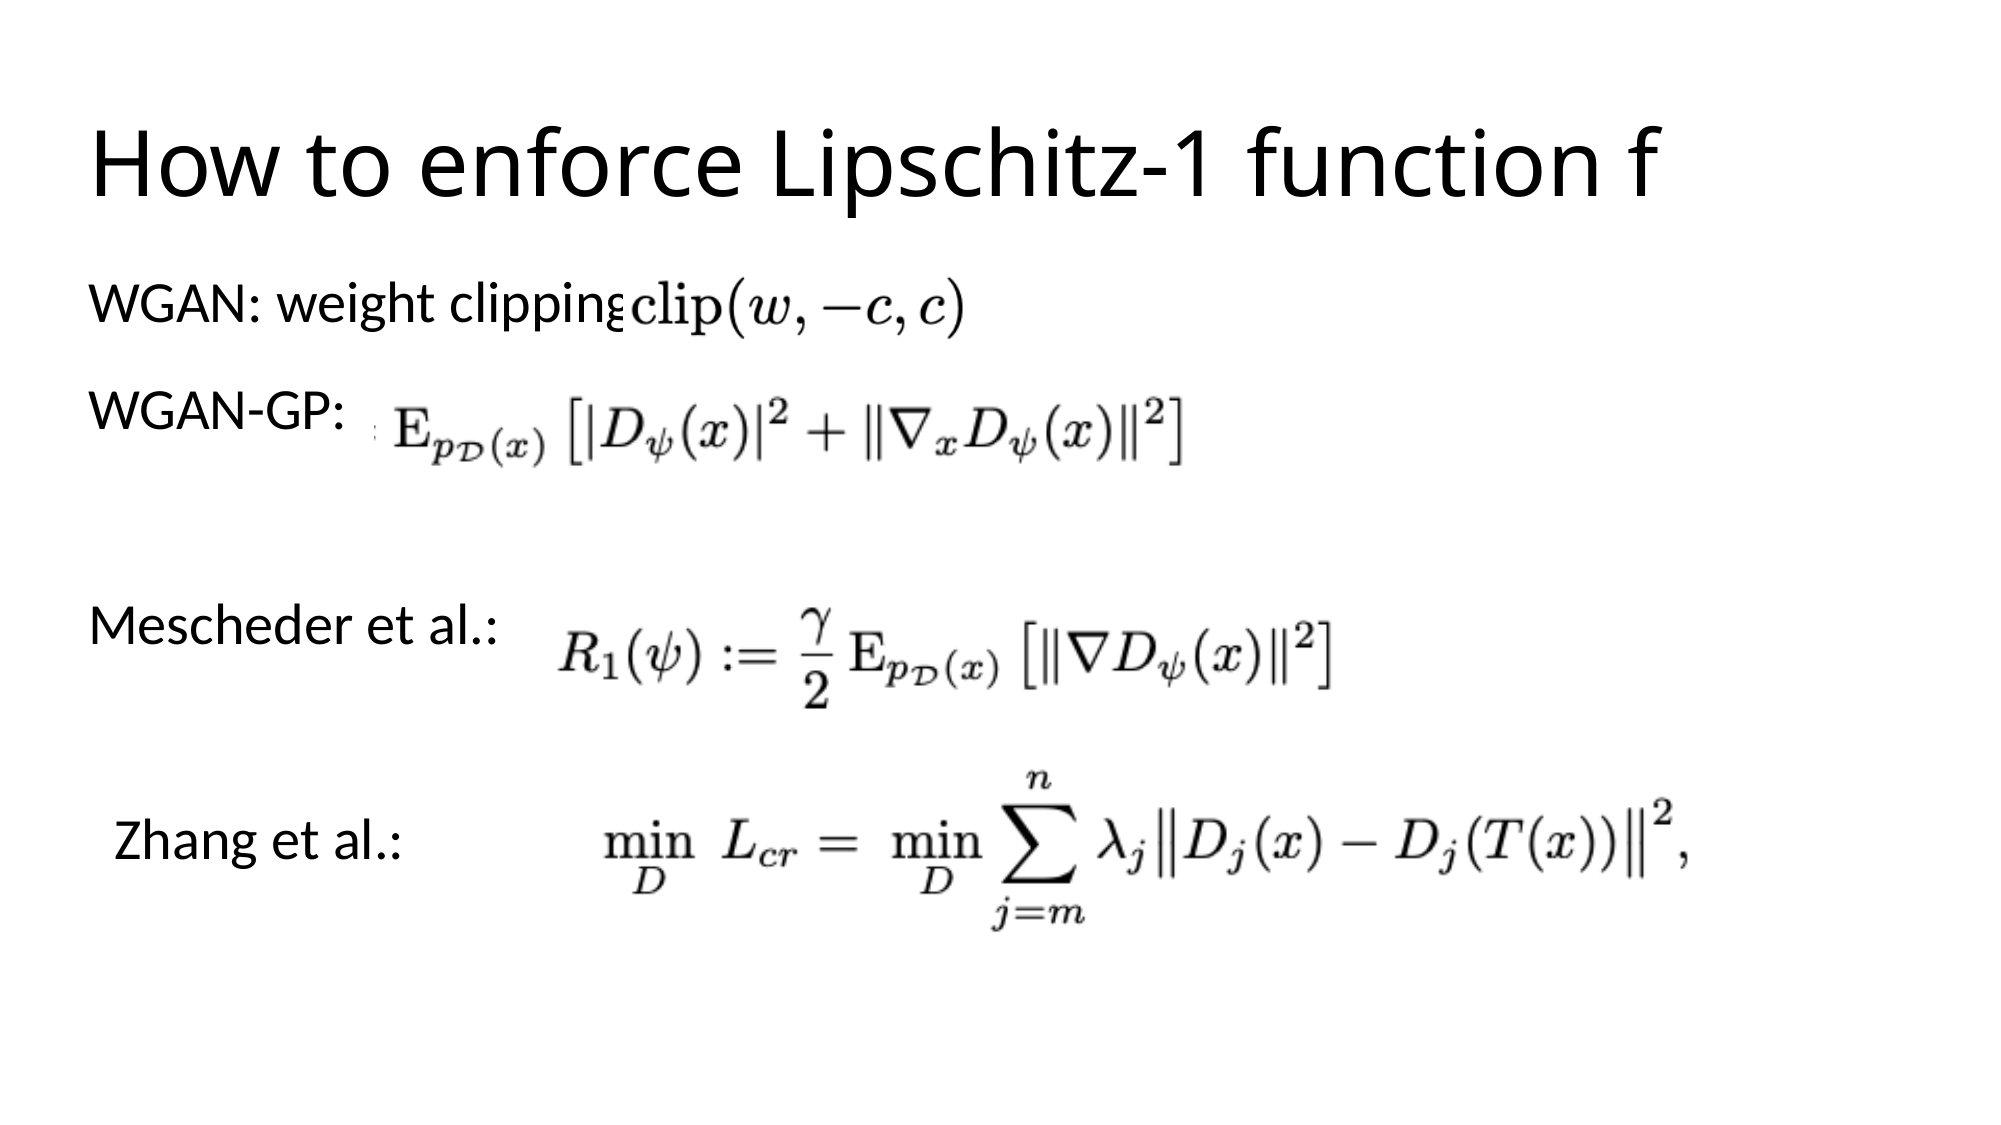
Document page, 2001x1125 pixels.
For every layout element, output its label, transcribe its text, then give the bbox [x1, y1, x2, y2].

list WGAN: weight clipping WGAN-GP: Mescheder et al.: Zhang et al.: [68, 252, 1932, 1000]
picture [561, 762, 1746, 951]
picture [506, 562, 1348, 730]
picture [374, 264, 1196, 508]
title How to enforce Lipschitz-1 function f [68, 97, 1932, 223]
